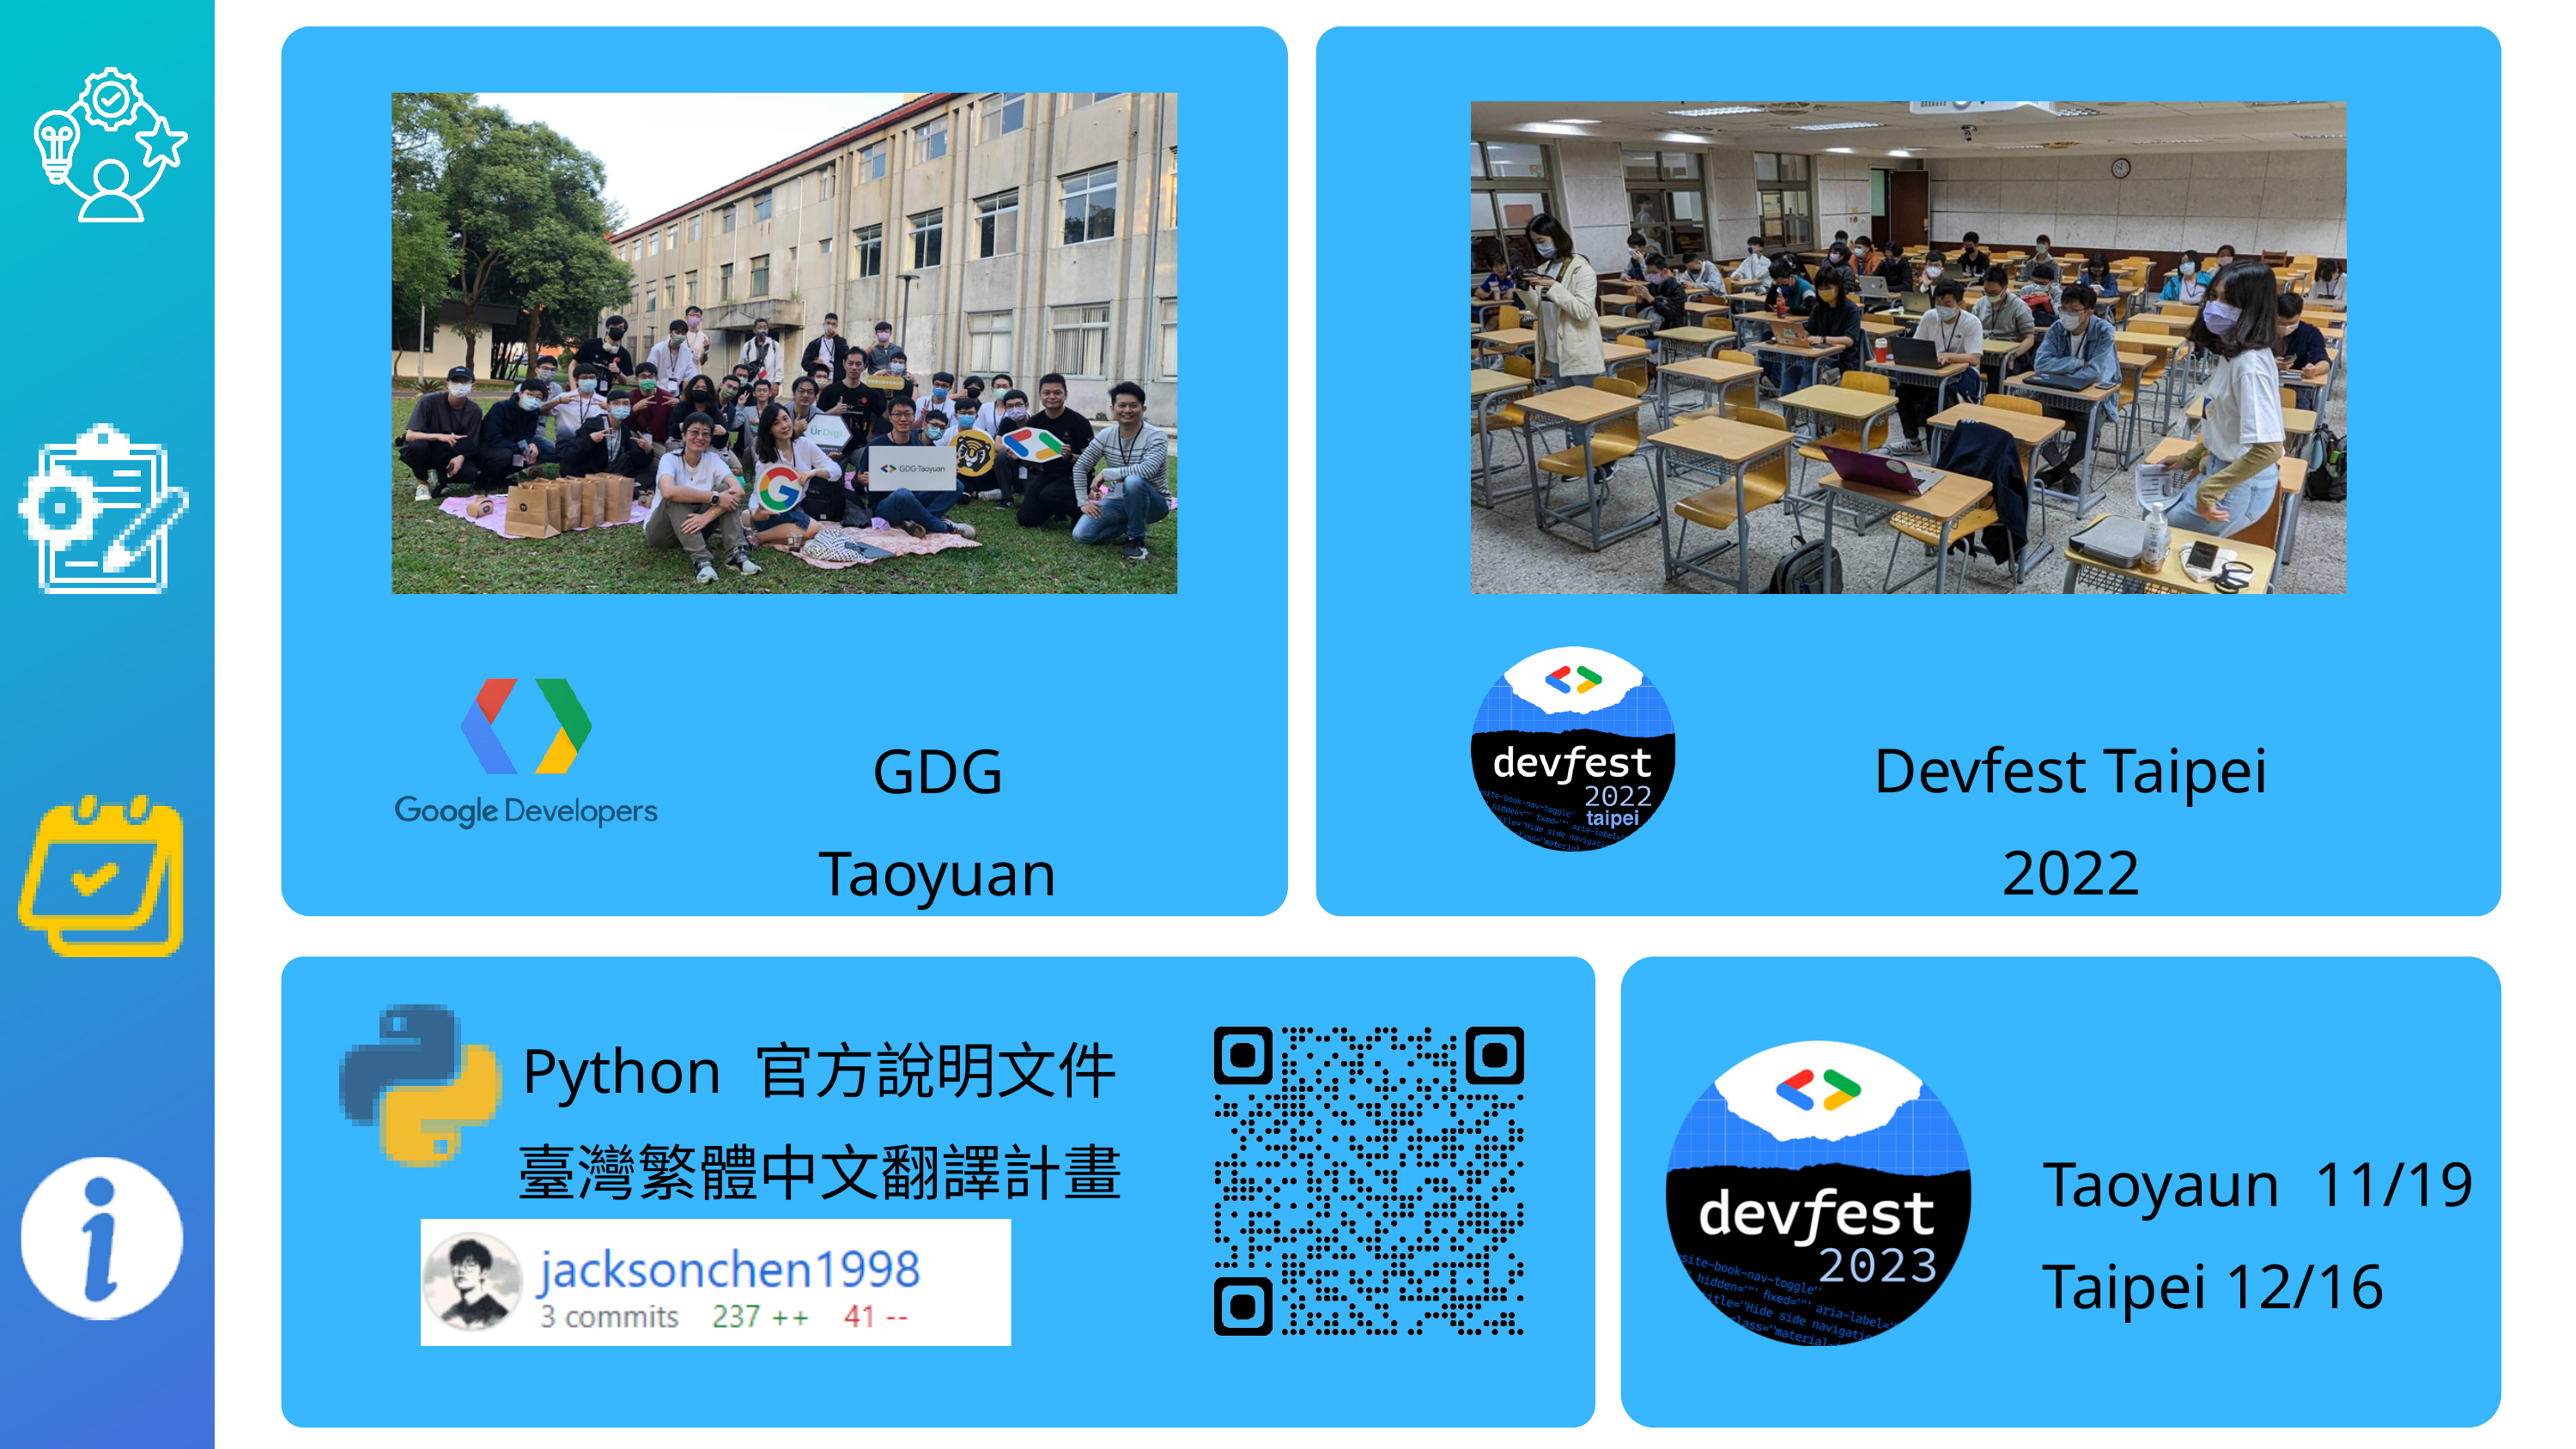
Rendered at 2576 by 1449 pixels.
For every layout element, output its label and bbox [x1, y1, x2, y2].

text_box [1620, 931, 2502, 1428]
text_box [18, 423, 189, 595]
text_box [281, 0, 1289, 917]
text_box [281, 931, 1596, 1428]
text_box [0, 0, 209, 1449]
text_box [33, 67, 189, 222]
text_box [214, 0, 2576, 1449]
text_box [18, 795, 184, 957]
picture [1180, 991, 1558, 1370]
text_box [21, 1157, 184, 1320]
text_box [1315, 0, 2502, 917]
